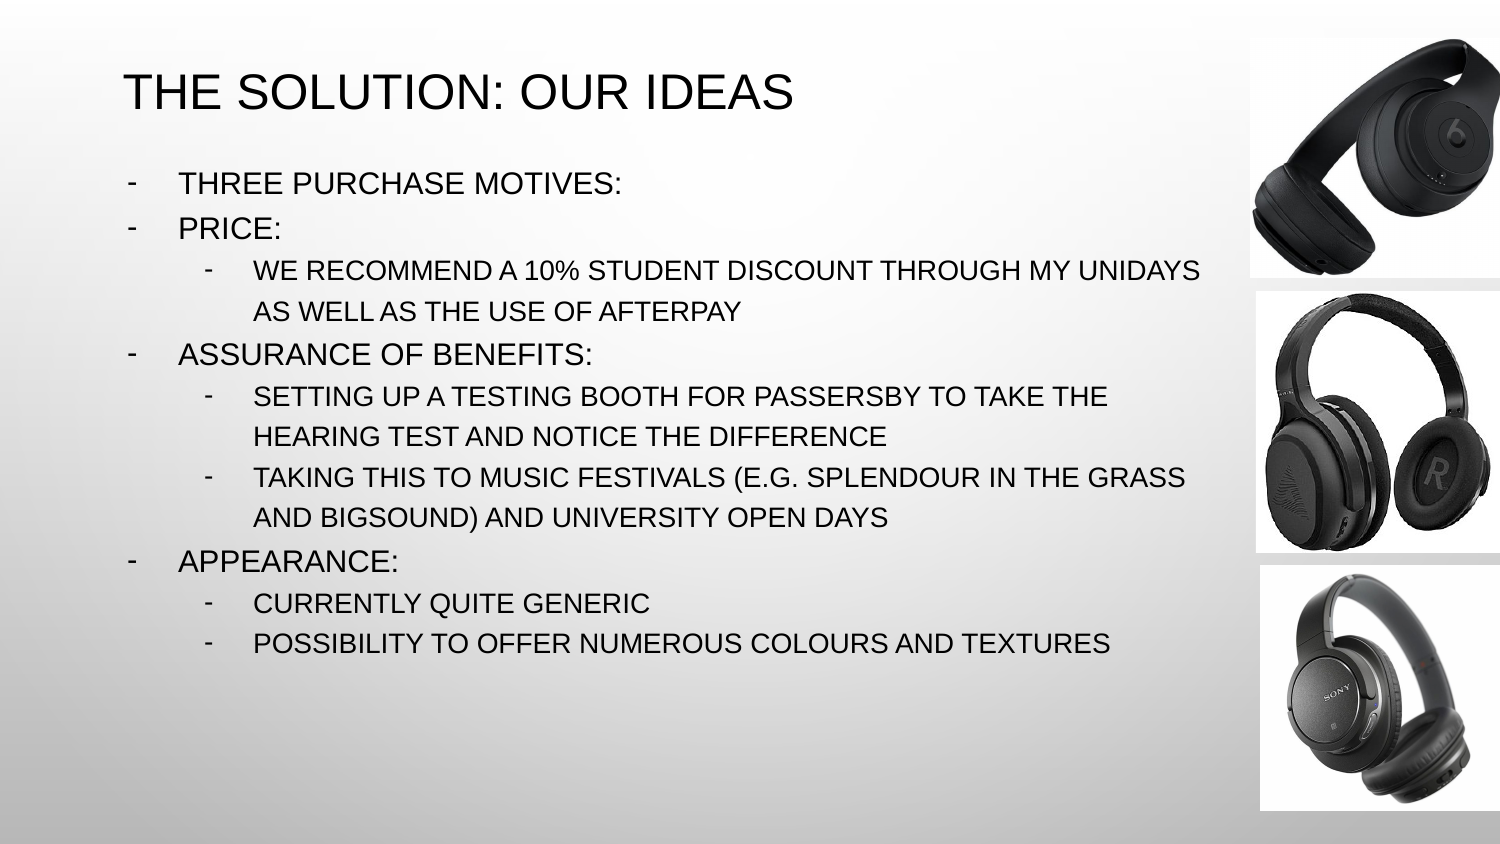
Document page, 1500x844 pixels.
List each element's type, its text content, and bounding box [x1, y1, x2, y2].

list THREE PURCHASE MOTIVES: PRICE: WE RECOMMEND A 10% STUDENT DISCOUNT THROUGH MY UNIDAYS AS WELL AS THE USE OF AFTERPAY ASSURANCE OF BENEFITS: SETTING UP A TESTING BOOTH FOR PASSERSBY TO TAKE THE HEARING TEST AND NOTICE THE DIFFERENCE TAKING THIS TO MUSIC FESTIVALS (E.G. SPLENDOUR IN THE GRASS AND BIGSOUND) AND UNIVERSITY OPEN DAYS APPEARANCE: CURRENTLY QUITE GENERIC POSSIBILITY TO OFFER NUMEROUS COLOURS AND TEXTURES [88, 141, 1243, 592]
title THE SOLUTION: OUR IDEAS [74, 51, 844, 141]
picture [0, 0, 1500, 844]
